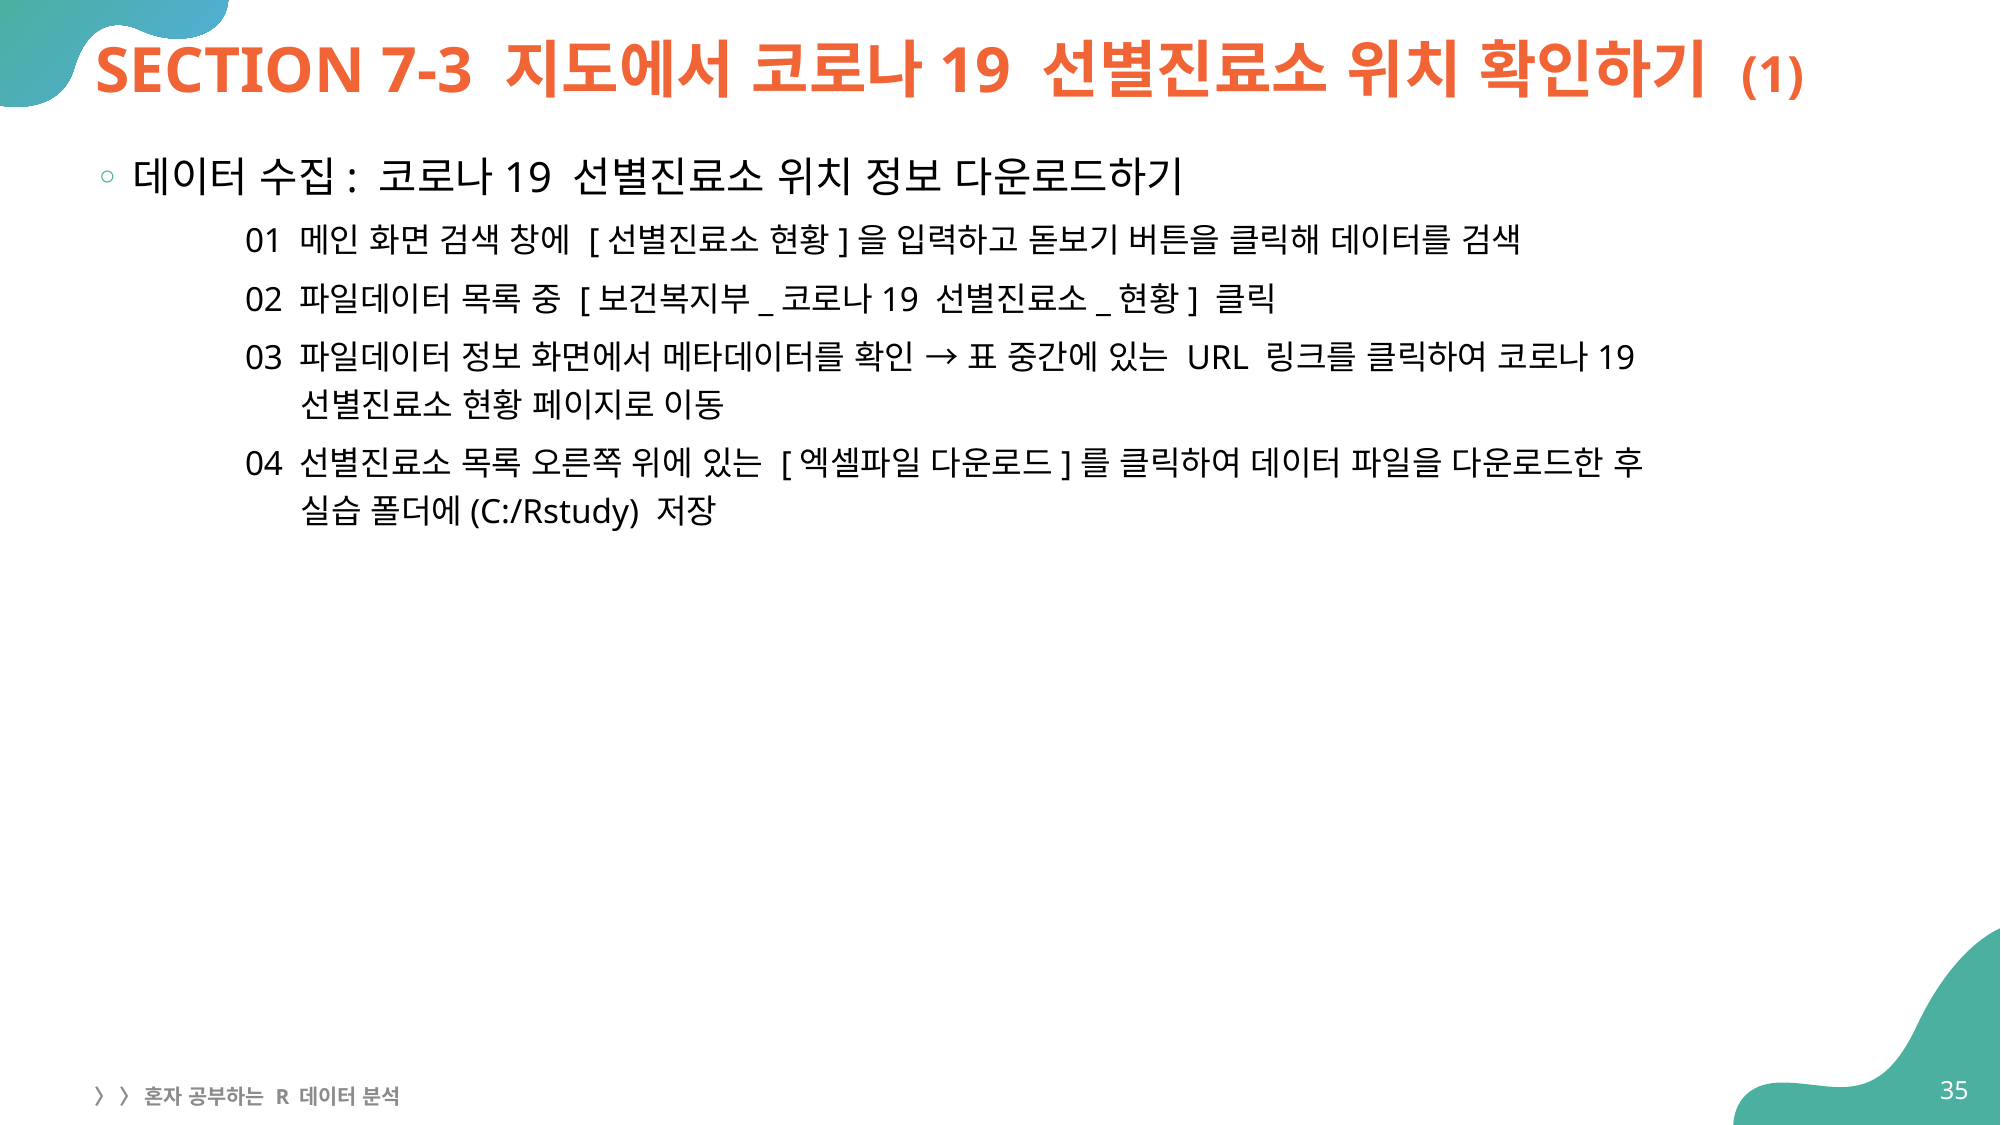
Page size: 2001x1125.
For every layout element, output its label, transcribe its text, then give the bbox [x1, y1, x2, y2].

slide_number 35 [1917, 1061, 1984, 1122]
title SECTION 7-3 지도에서 코로나19 선별진료소 위치 확인하기 (1) [79, 17, 1931, 128]
list 데이터 수집: 코로나19 선별진료소 위치 정보 다운로드하기 01 메인 화면 검색 창에 [선별진료소 현황]을 입력하고 돋보기 버튼을 클릭해 데이터를 검색 02 파일데이터 목록 중 [보건복지부_코로나19 선별진료소_현황] 클릭 03 파일데이터 정보 화면에서 메타데이터를 확인 → 표 중간에 있는 URL 링크를 클릭하여 코로나19 선별진료소 현황 페이지로 이동 04 선별진료소 목록 오른쪽 위에 있는 [엑셀파일 다운로드]를 클릭하여 데이터 파일을 다운로드한 후 실습 폴더에(C:/Rstudy) 저장 [79, 133, 1931, 996]
footer 〉 〉 혼자 공부하는 R 데이터 분석 [79, 1078, 755, 1114]
